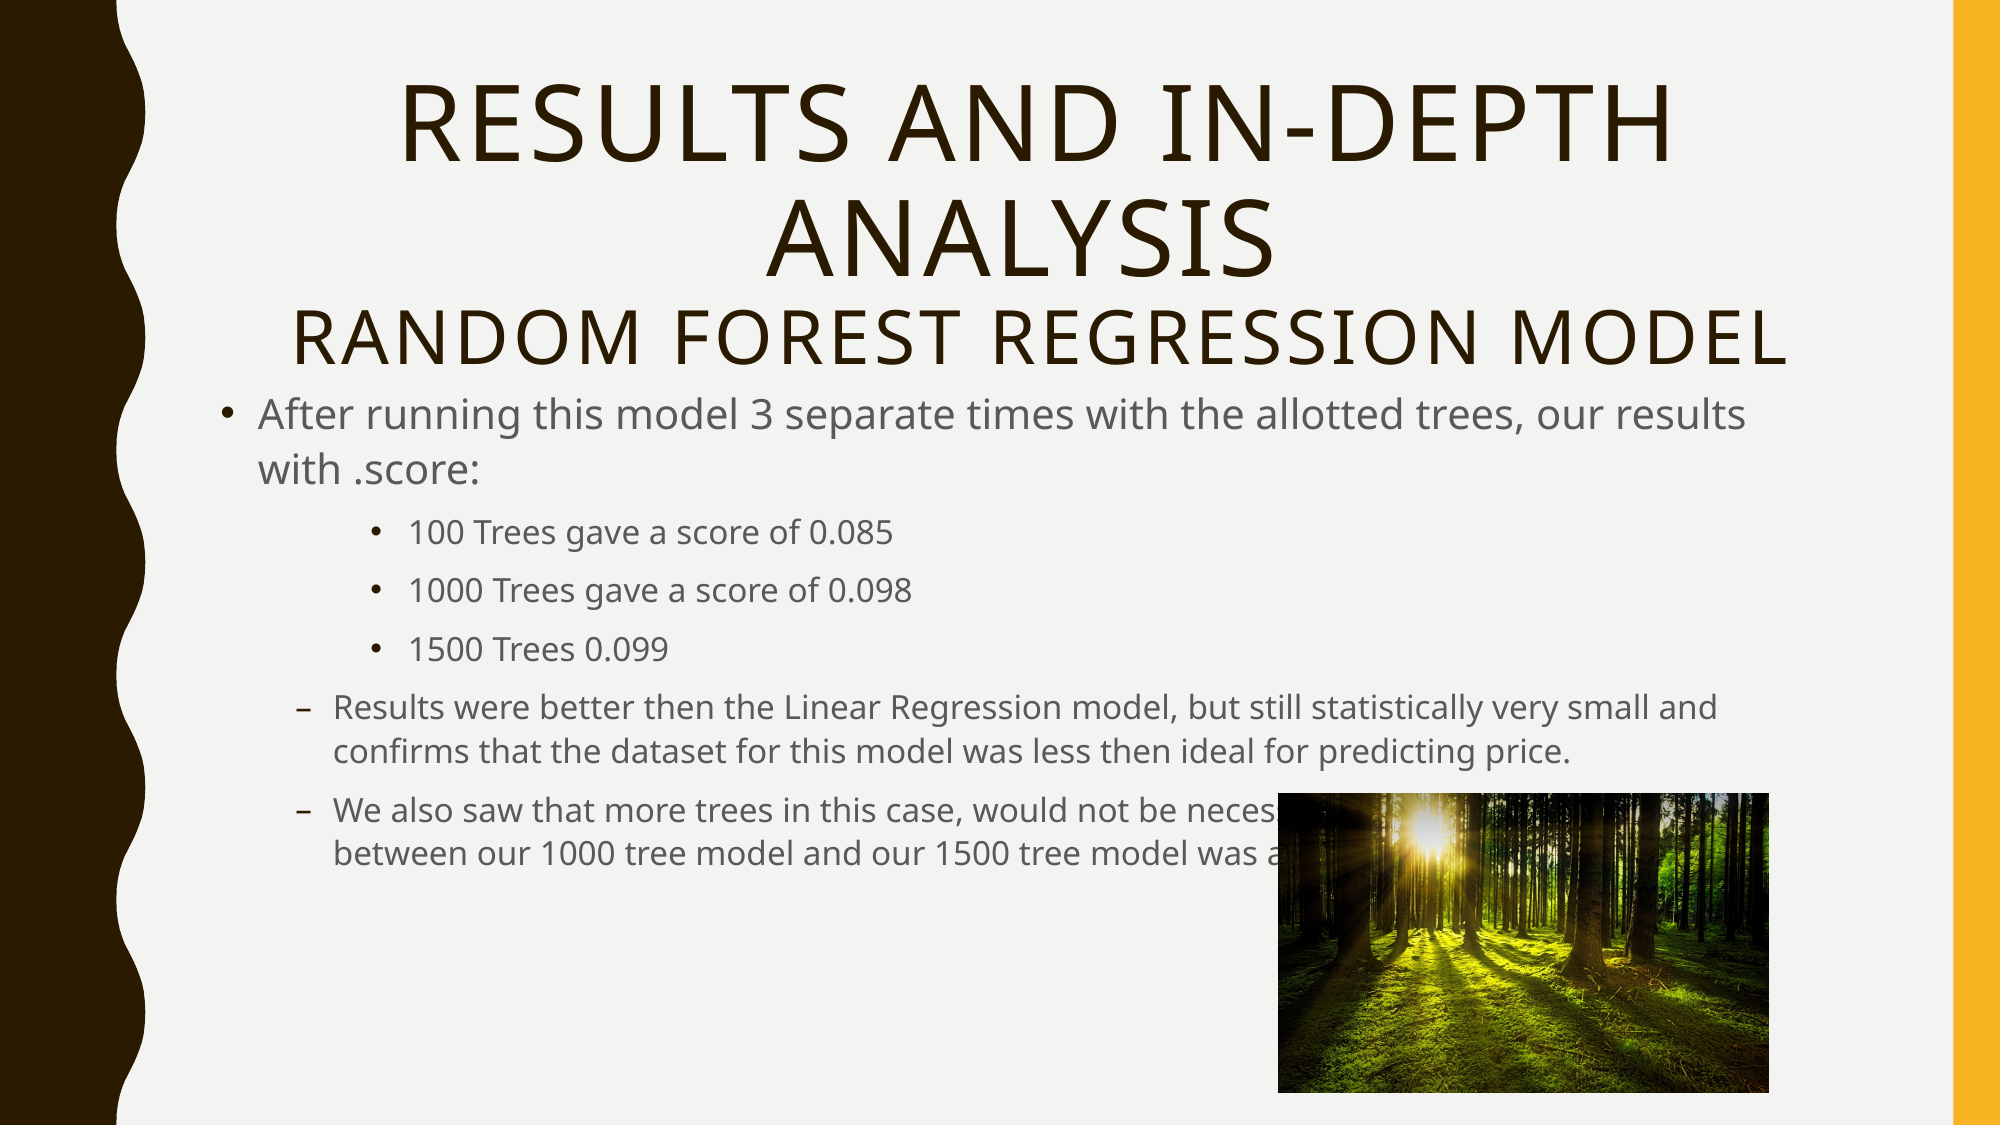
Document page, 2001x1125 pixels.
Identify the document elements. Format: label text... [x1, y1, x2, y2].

picture [1278, 793, 1769, 1093]
list After running this model 3 separate times with the allotted trees, our results with .score: 100 Trees gave a score of 0.085 1000 Trees gave a score of 0.098 1500 Trees 0.099 Results were better then the Linear Regression model, but still statistically very small and confirms that the dataset for this model was less then ideal for predicting price. We also saw that more trees in this case, would not be necessary, as the .score difference between our 1000 tree model and our 1500 tree model was a little more then 0.001 [205, 375, 1875, 965]
title Results and In-Depth Analysis Random Forest Regression Model [205, 62, 1875, 308]
